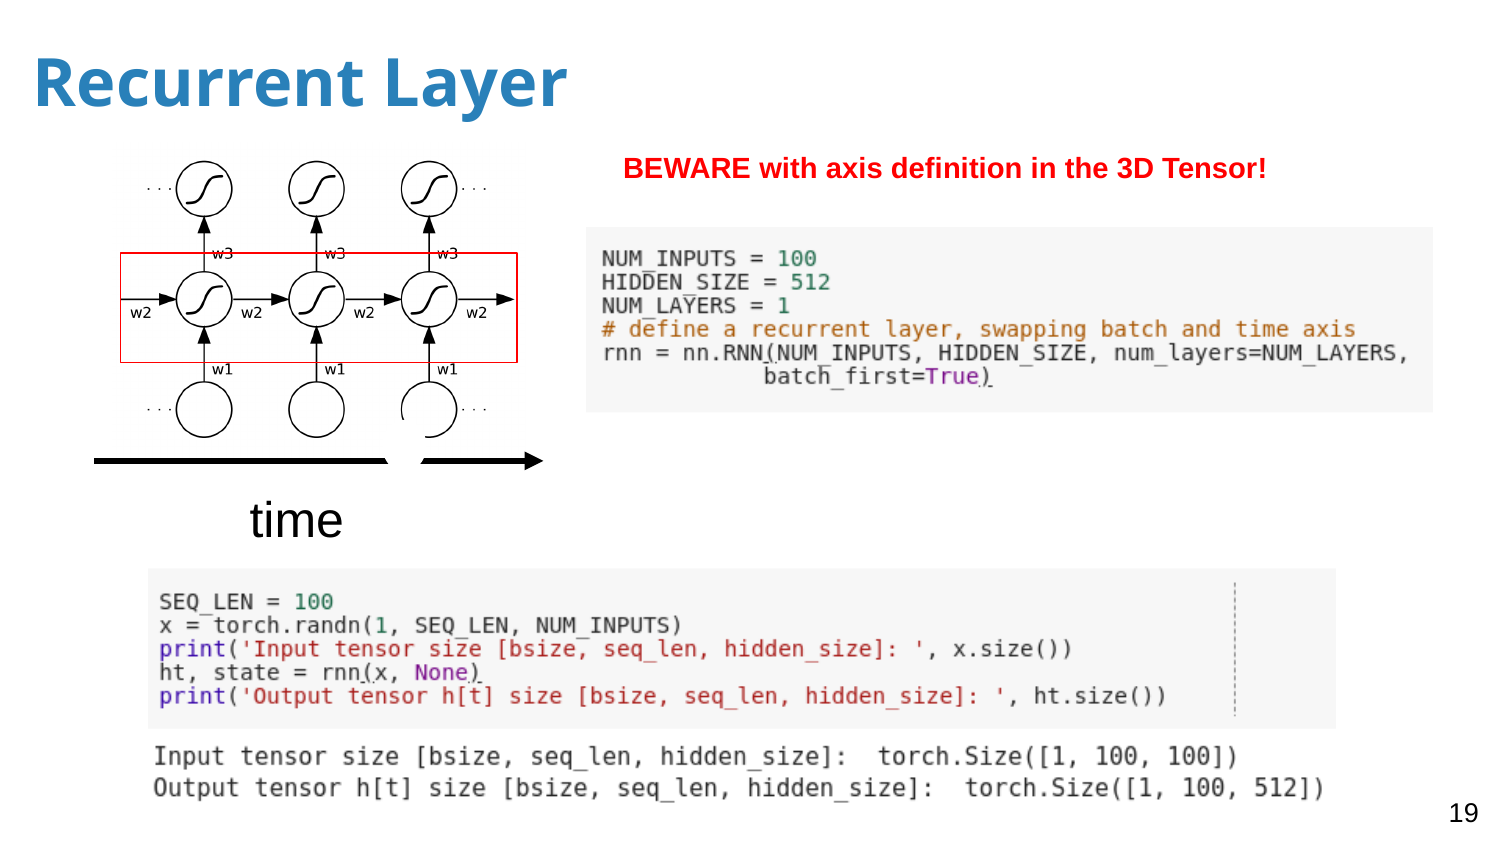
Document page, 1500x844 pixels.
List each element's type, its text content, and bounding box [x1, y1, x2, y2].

picture [586, 227, 1433, 414]
picture [112, 142, 526, 460]
text_box BEWARE with axis definition in the 3D Tensor! [608, 134, 1362, 200]
text_box time [234, 472, 370, 524]
slide_number ‹#› [1403, 779, 1494, 844]
picture [147, 564, 1336, 817]
title Recurrent Layer [17, 15, 1467, 135]
